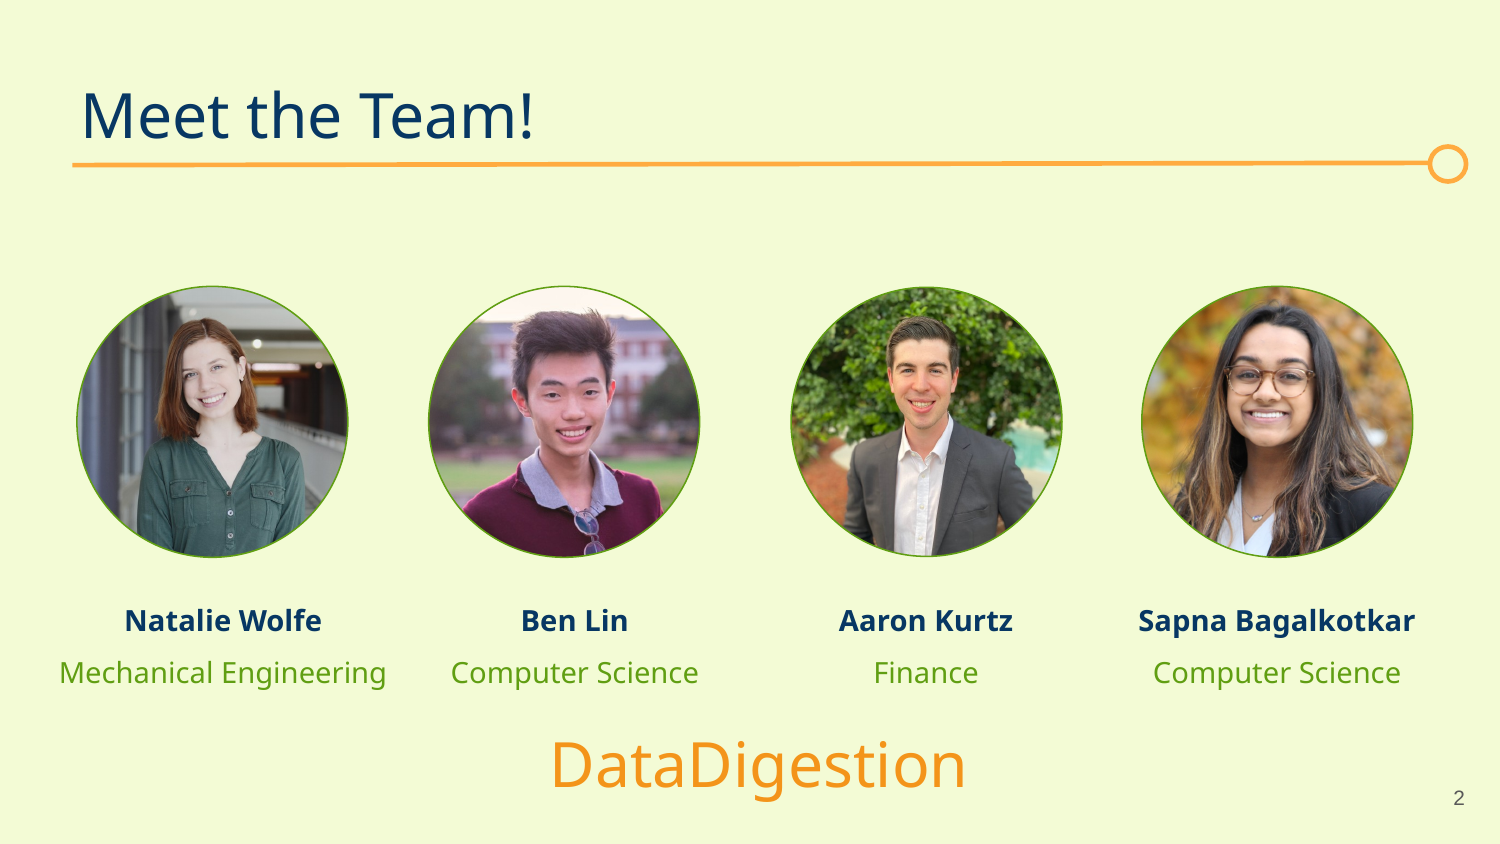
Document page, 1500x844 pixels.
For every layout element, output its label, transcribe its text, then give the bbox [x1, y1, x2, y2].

text_box Natalie Wolfe Mechanical Engineering [33, 569, 404, 676]
picture [428, 286, 700, 558]
text_box DataDigestion [513, 709, 1006, 816]
text_box Sapna Bagalkotkar Computer Science [1068, 569, 1486, 689]
text_box Aaron Kurtz Finance [774, 569, 1068, 676]
slide_number ‹#› [1389, 764, 1480, 830]
picture [790, 287, 1063, 557]
text_box Meet the Team! [65, 60, 1296, 193]
picture [1141, 286, 1413, 558]
text_box Ben Lin Computer Science [404, 569, 746, 676]
picture [76, 286, 349, 558]
